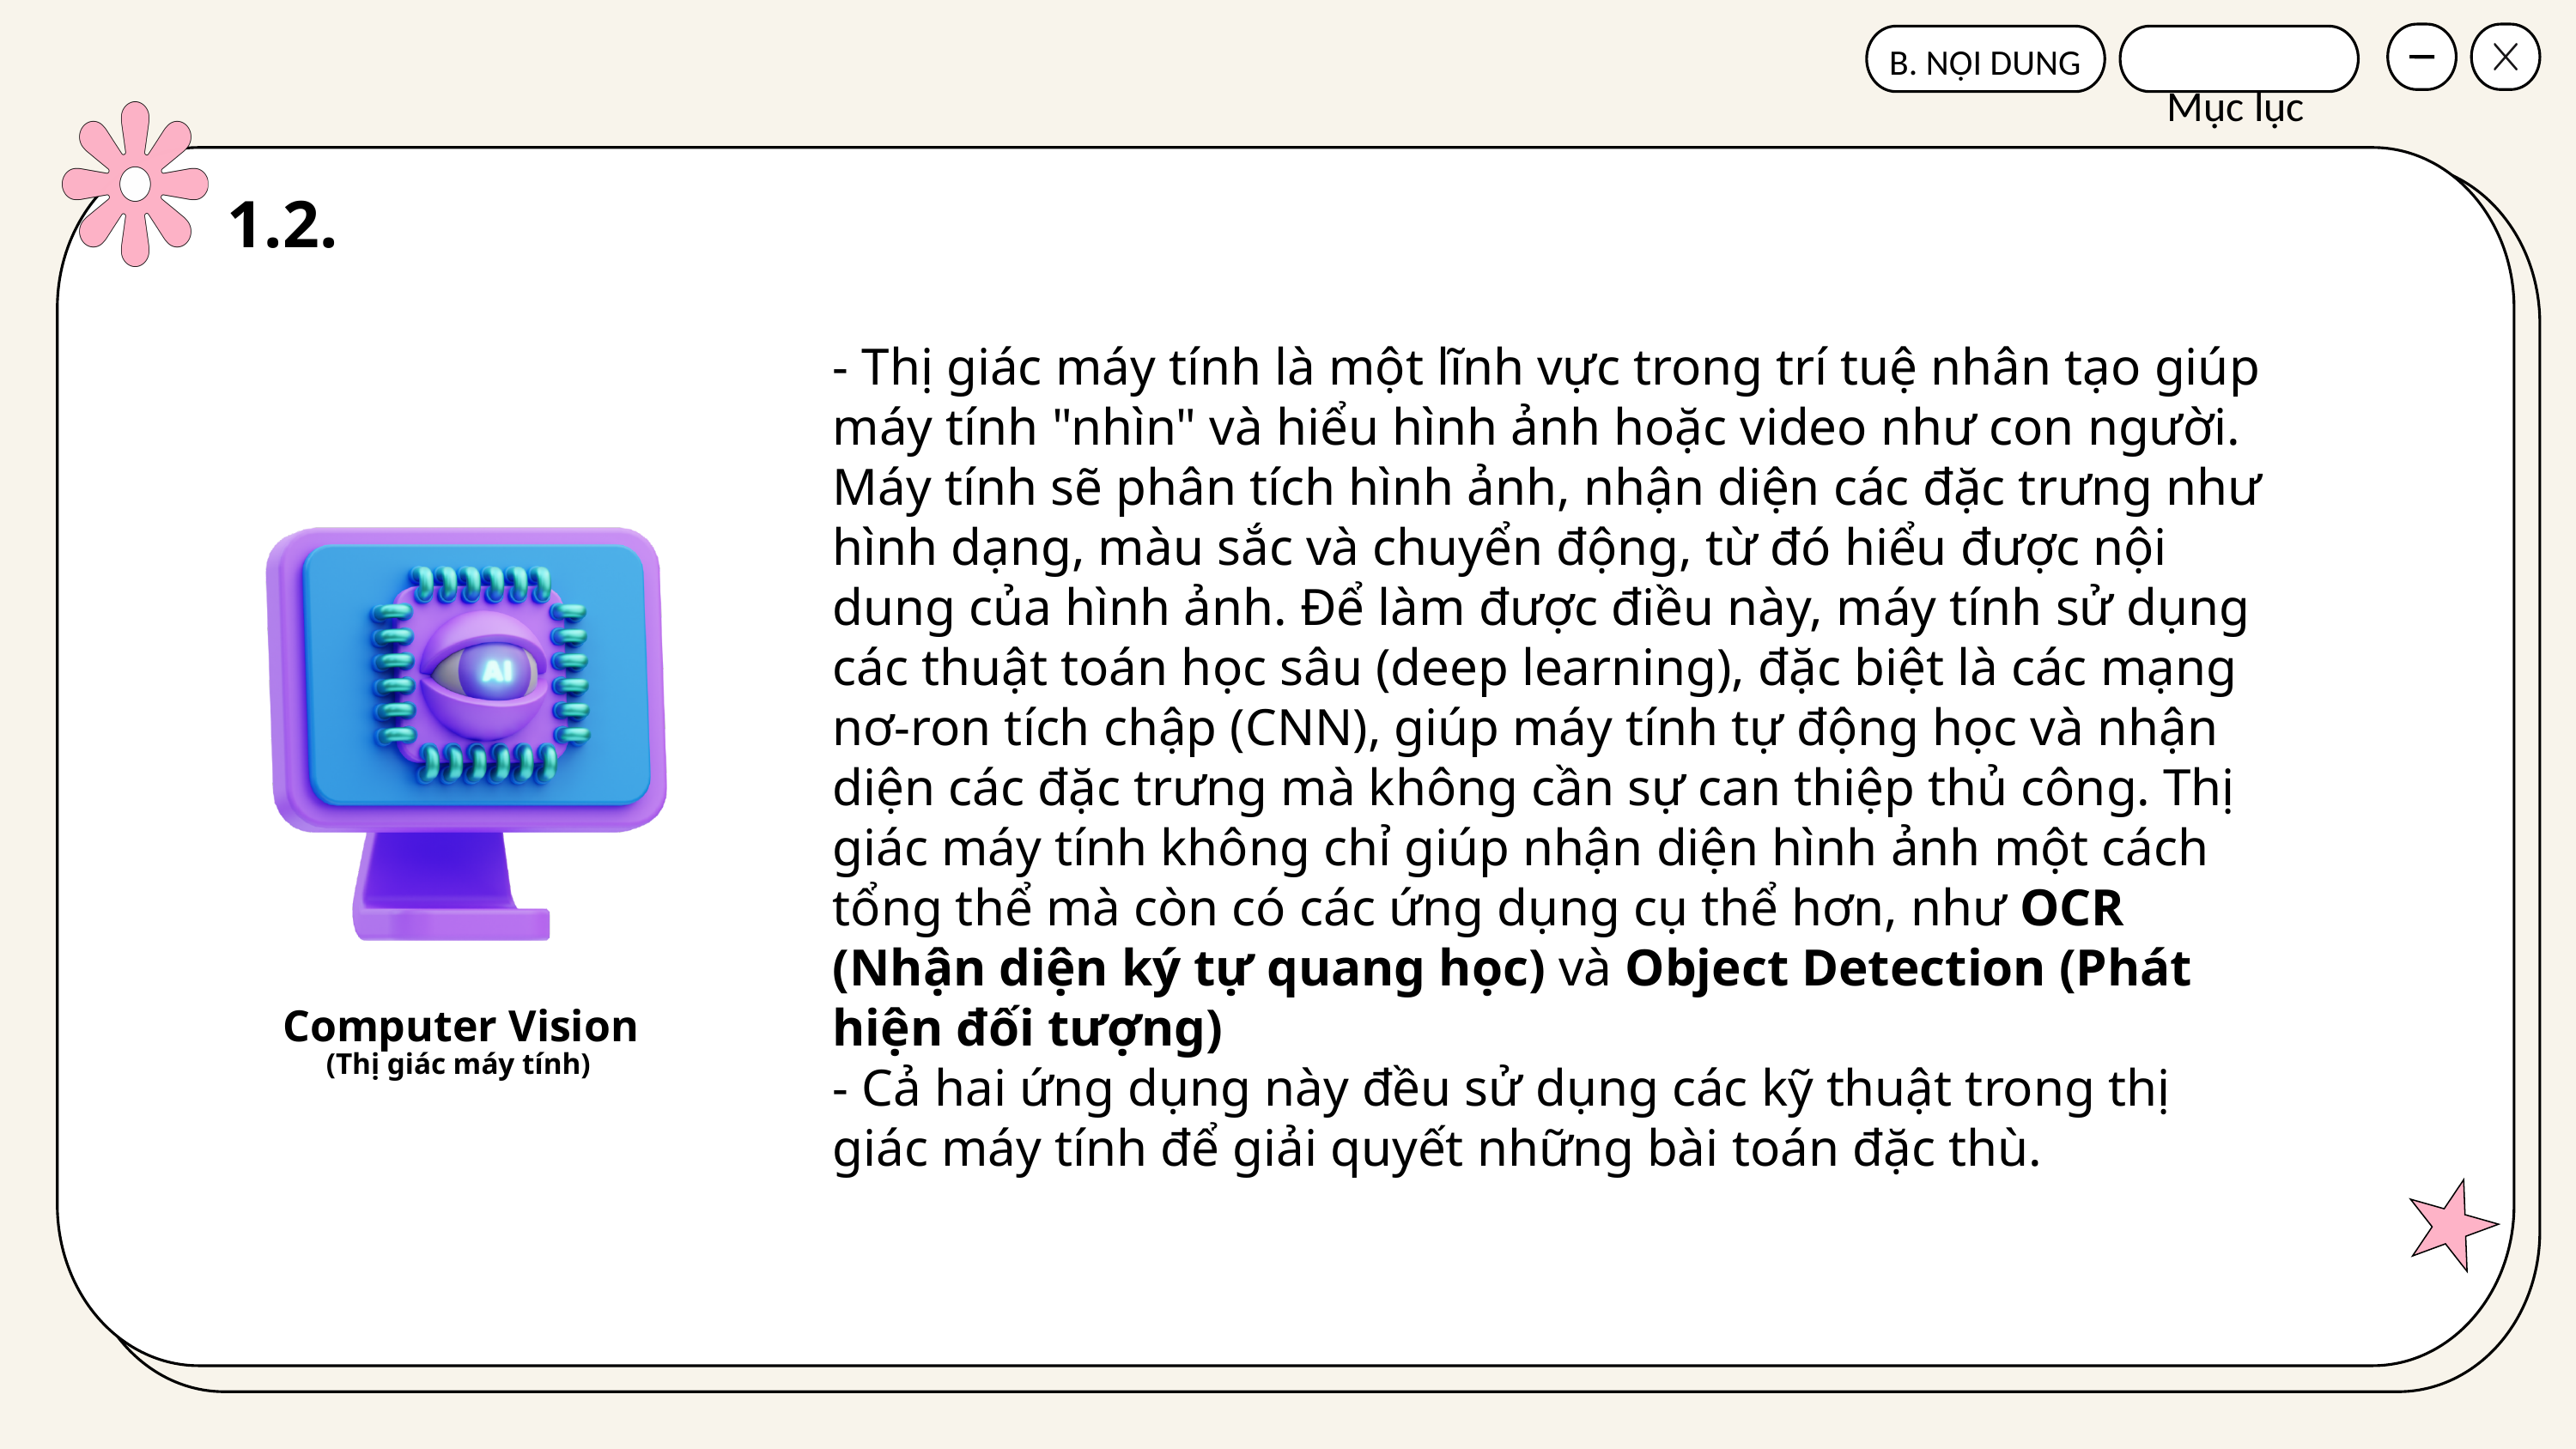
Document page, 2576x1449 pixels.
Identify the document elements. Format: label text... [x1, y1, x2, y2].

text_box [1878, 26, 2093, 33]
picture [7, 476, 926, 992]
text_box [62, 101, 209, 144]
text_box [1883, 88, 2088, 92]
text_box [1866, 34, 1876, 83]
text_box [82, 163, 2541, 1392]
text_box Mục lục [1544, 0, 2576, 130]
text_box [2405, 1178, 2498, 1266]
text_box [57, 147, 2515, 1367]
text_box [2119, 0, 2541, 92]
text_box B. NỘI DUNG [1876, 33, 2115, 88]
